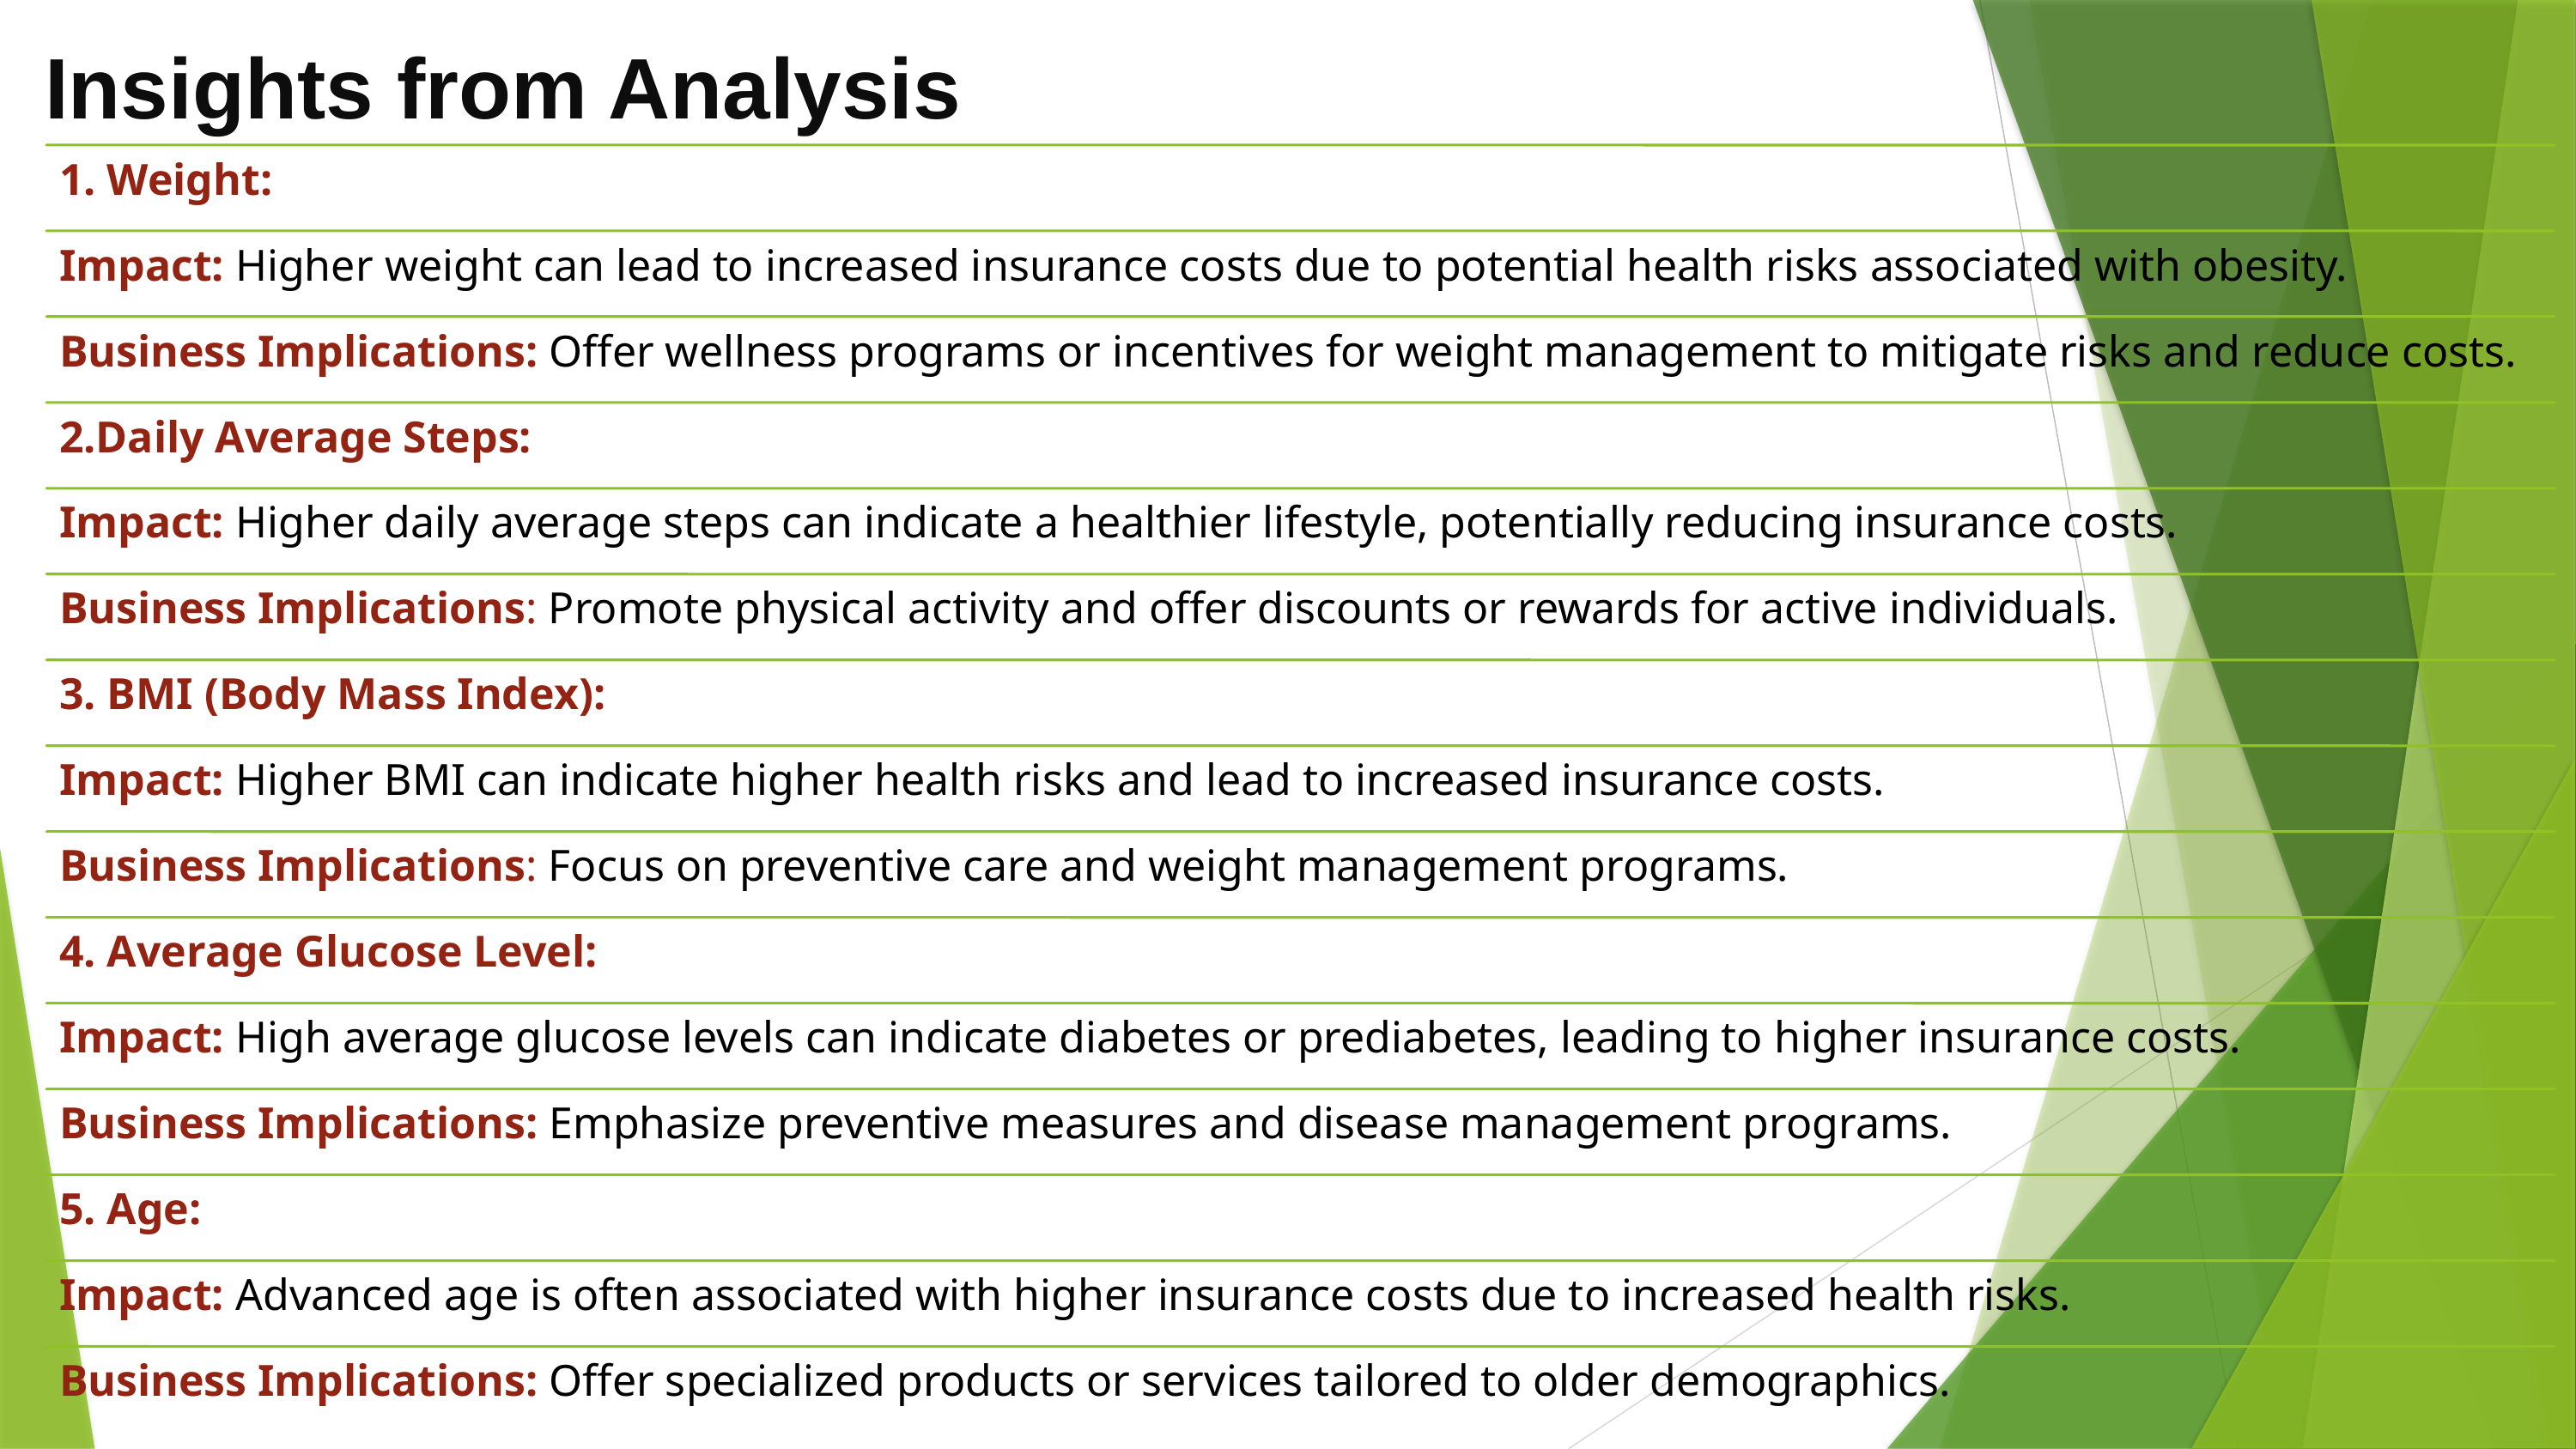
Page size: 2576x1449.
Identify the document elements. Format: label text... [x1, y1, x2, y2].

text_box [46, 144, 2555, 1434]
text_box Insights from Analysis [32, 27, 1492, 194]
